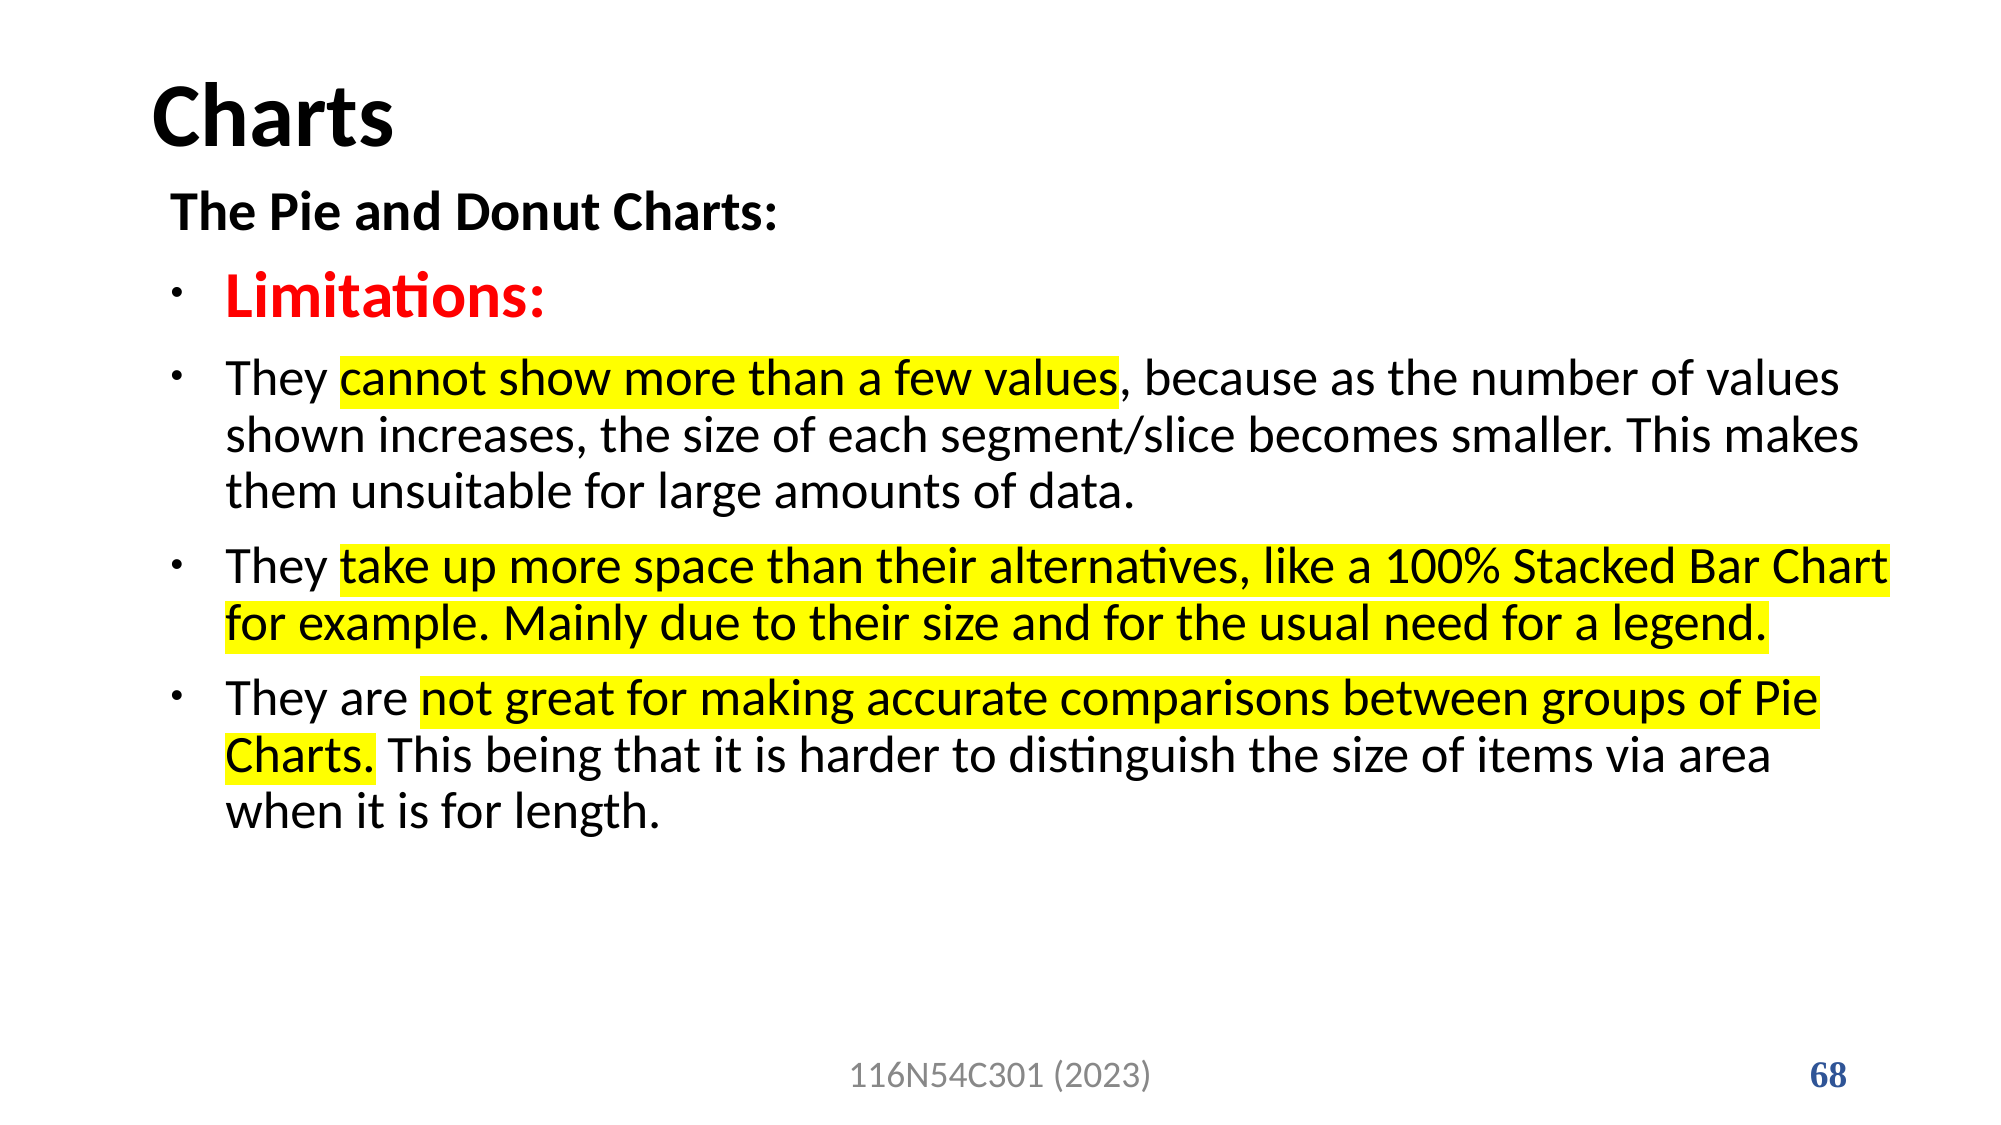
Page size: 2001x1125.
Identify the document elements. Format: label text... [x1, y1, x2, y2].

slide_number 68 [1412, 1042, 1863, 1103]
footer 116N54C301 (2023) [662, 1042, 1338, 1103]
title Charts [137, 59, 1863, 173]
list The Pie and Donut Charts: Limitations: They cannot show more than a few values, because as the number of values shown increases, the size of each segment/slice becomes smaller. This makes them unsuitable for large amounts of data. They take up more space than their alternatives, like a 100% Stacked Bar Chart for example. Mainly due to their size and for the usual need for a legend. They are not great for making accurate comparisons between groups of Pie Charts. This being that it is harder to distinguish the size of items via area when it is for length. [137, 173, 1911, 888]
